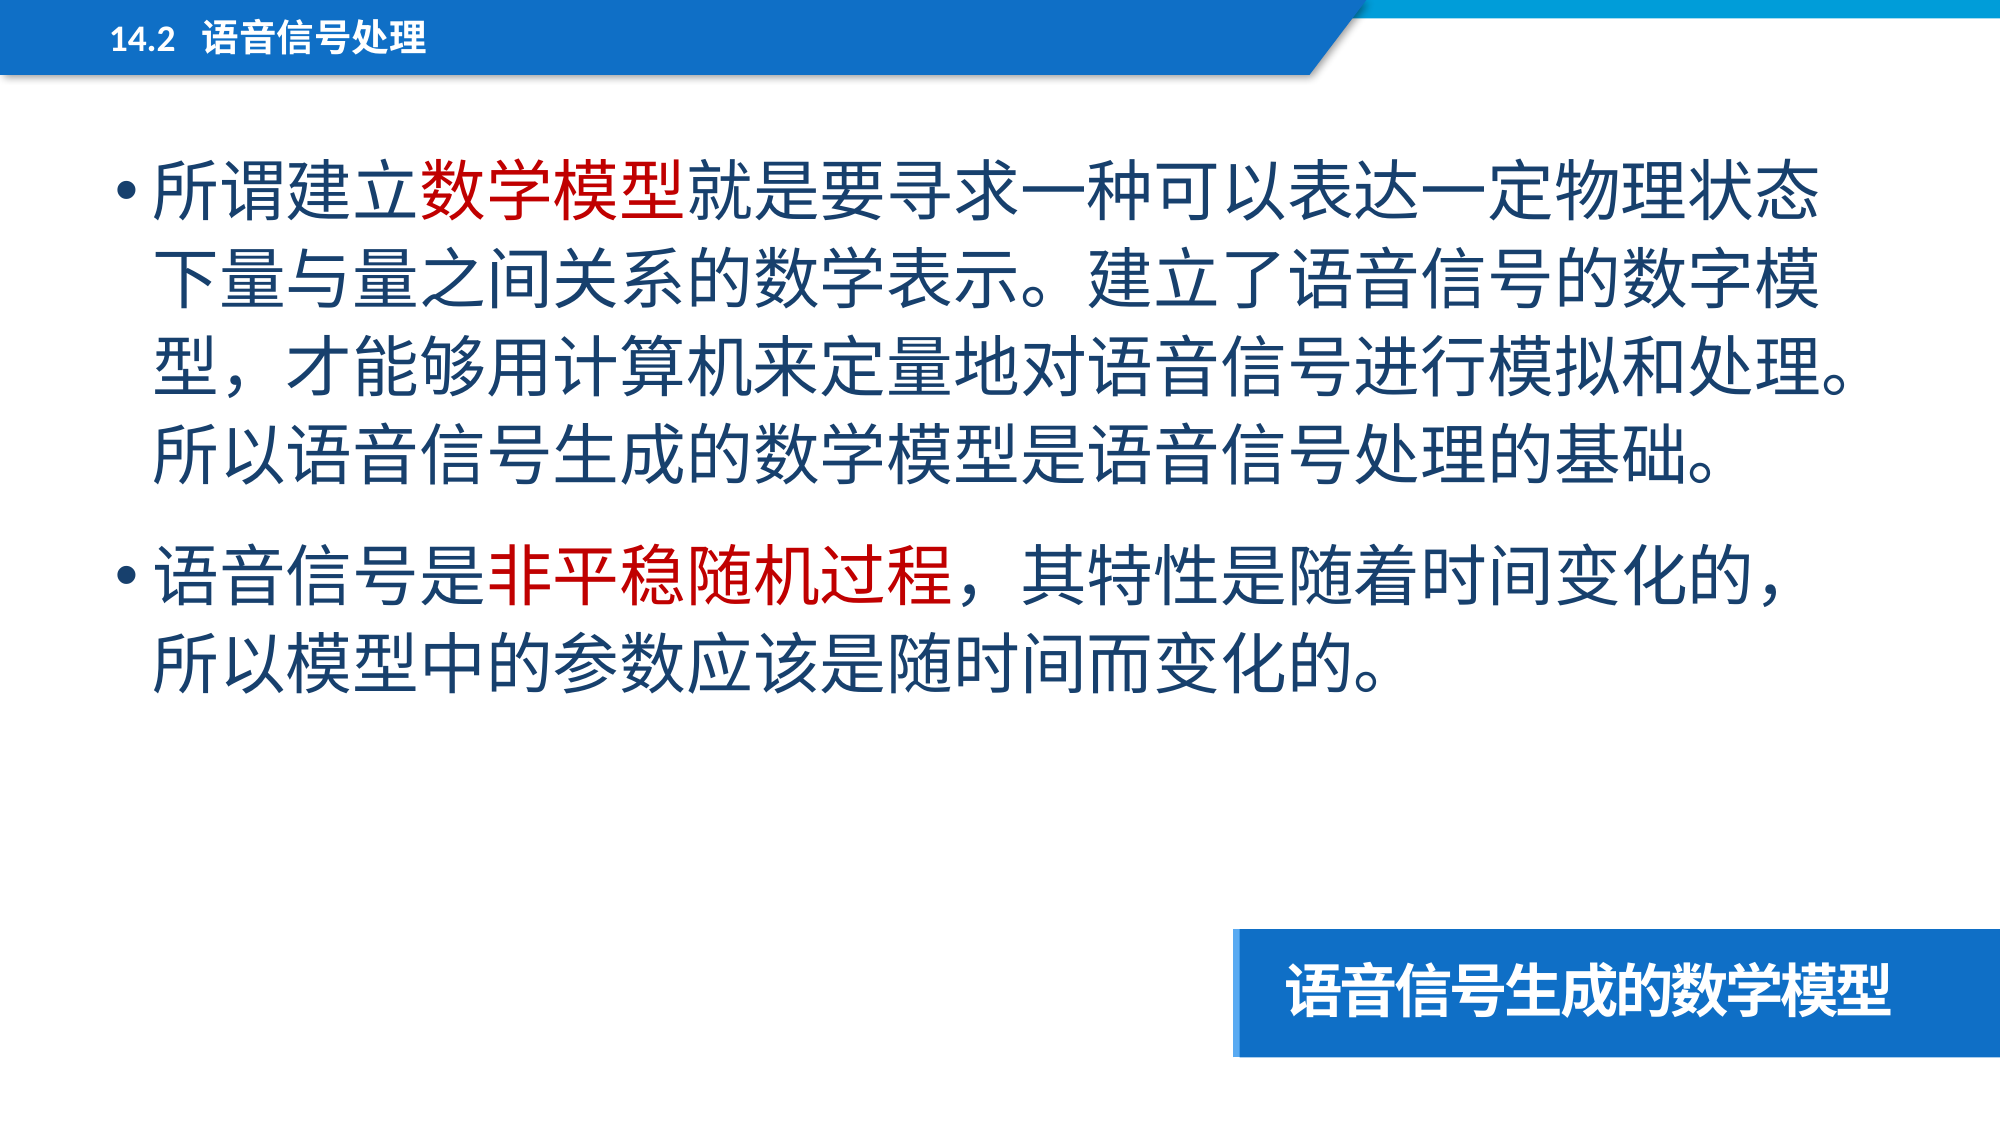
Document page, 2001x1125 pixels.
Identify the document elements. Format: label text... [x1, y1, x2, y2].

list 14.2 语音信号处理 [93, 11, 1138, 68]
list 所谓建立数学模型就是要寻求一种可以表达一定物理状态下量与量之间关系的数学表示。建立了语音信号的数字模型，才能够用计算机来定量地对语音信号进行模拟和处理。所以语音信号生成的数学模型是语音信号处理的基础。 语音信号是非平稳随机过程，其特性是随着时间变化的，所以模型中的参数应该是随时间而变化的。 [99, 133, 1878, 1058]
list 语音信号生成的数学模型 [1239, 929, 2000, 1058]
